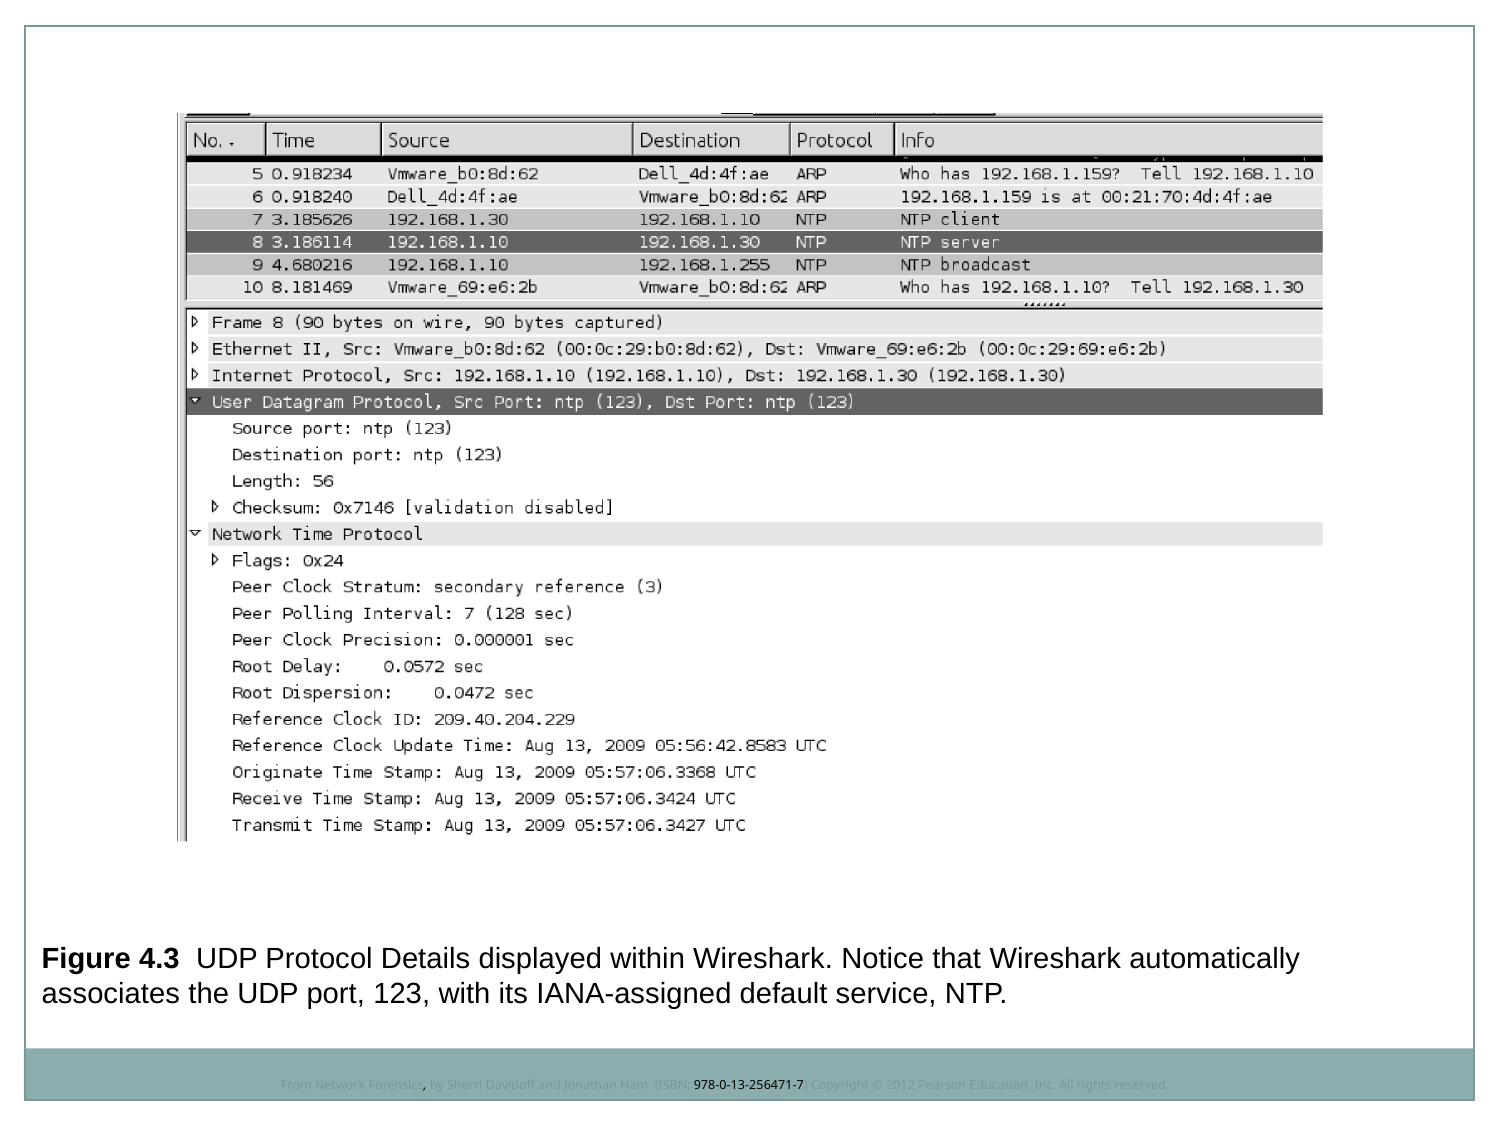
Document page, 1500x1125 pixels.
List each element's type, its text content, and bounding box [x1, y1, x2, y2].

title From Network Forensics, by Sherri Davidoff and Jonathan Ham (ISBN: 978-0-13-256471-7) Copyright © 2012 Pearson Education, Inc. All rights reserved. [0, 1062, 1450, 1100]
text_box Figure 4.3 UDP Protocol Details displayed within Wireshark. Notice that Wireshark automatically associates the UDP port, 123, with its IANA-assigned default service, NTP. [26, 932, 1435, 1030]
picture [156, 92, 1344, 862]
